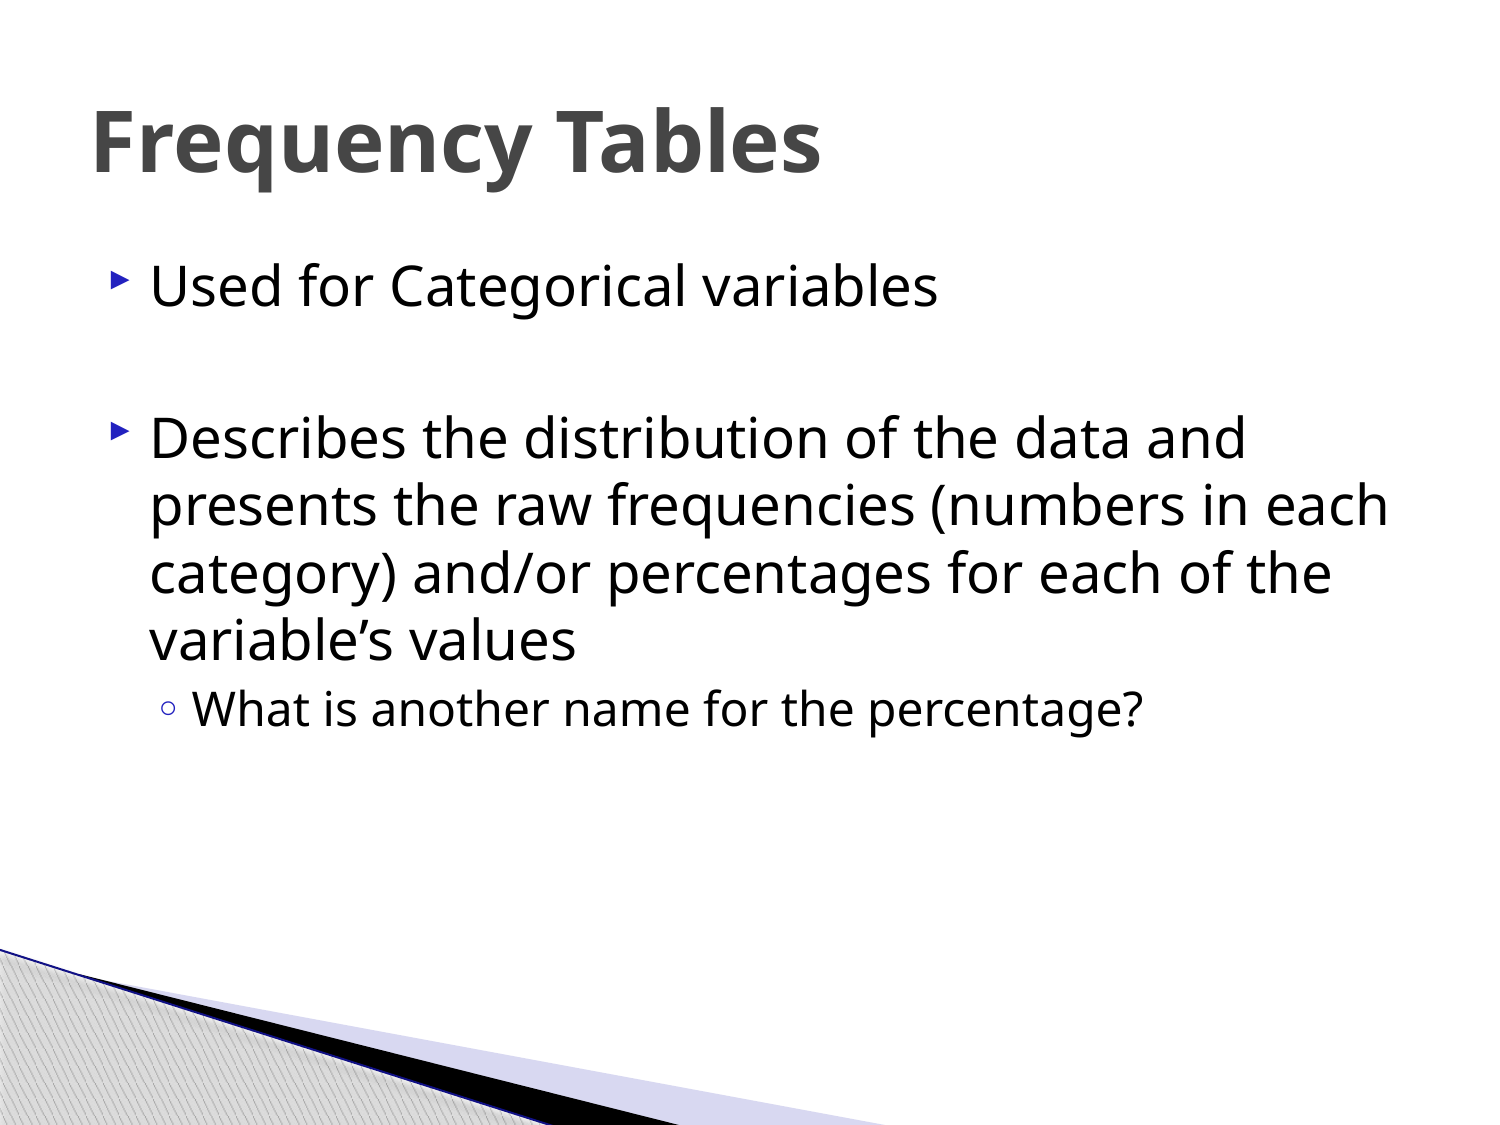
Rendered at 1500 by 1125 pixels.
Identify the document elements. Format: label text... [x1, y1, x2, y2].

title Frequency Tables [75, 45, 1425, 233]
list Used for Categorical variables Describes the distribution of the data and presents the raw frequencies (numbers in each category) and/or percentages for each of the variable’s values What is another name for the percentage? [75, 243, 1425, 986]
